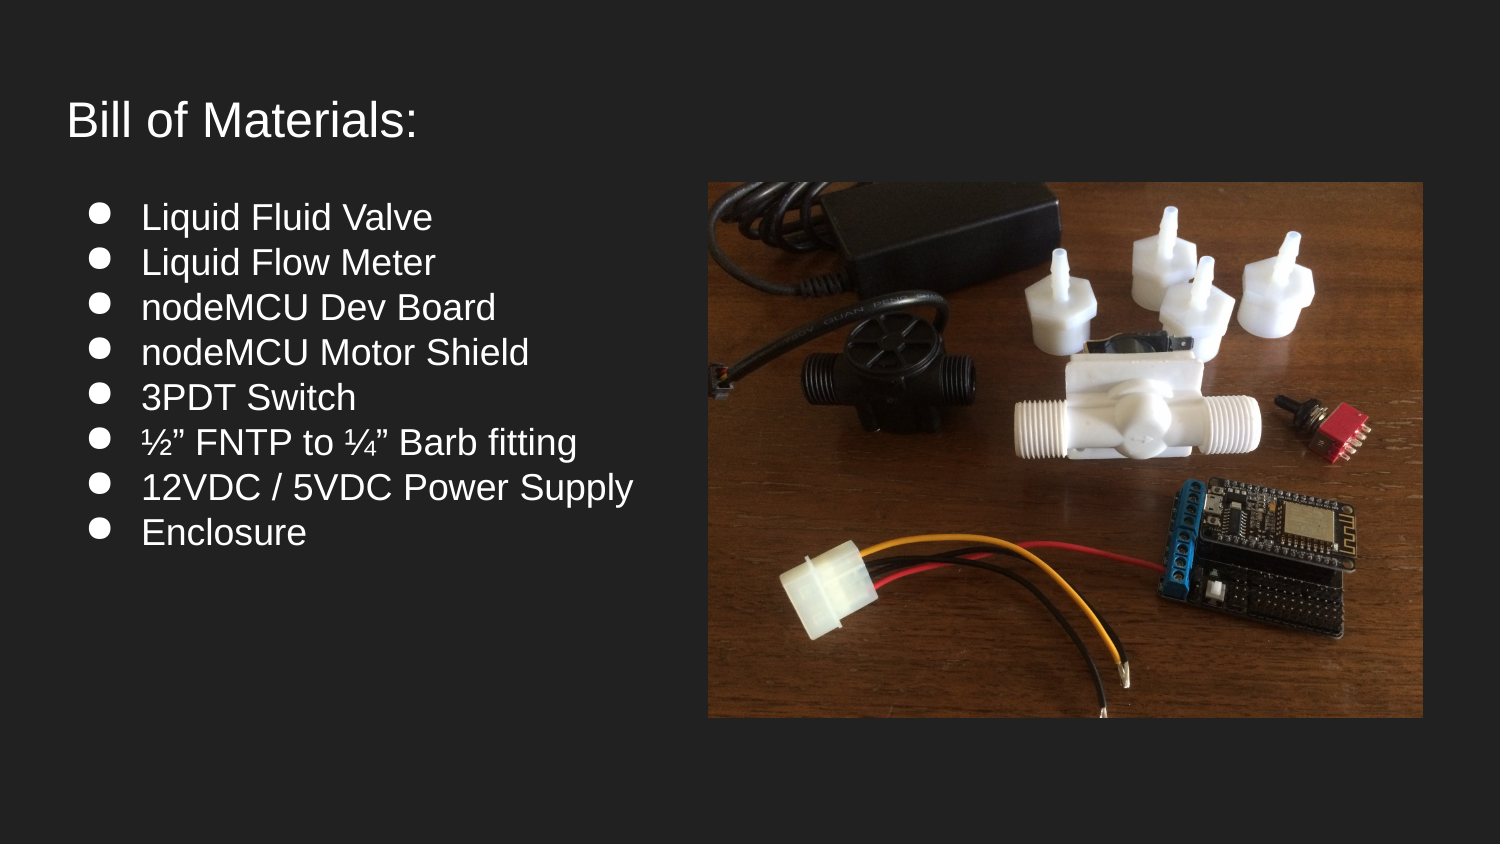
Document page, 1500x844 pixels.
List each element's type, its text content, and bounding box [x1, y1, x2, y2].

picture [708, 182, 1424, 719]
title Bill of Materials: Liquid Fluid Valve Liquid Flow Meter nodeMCU Dev Board nodeMCU Motor Shield 3PDT Switch ½” FNTP to ¼” Barb fitting 12VDC / 5VDC Power Supply Enclosure [51, 72, 1449, 723]
